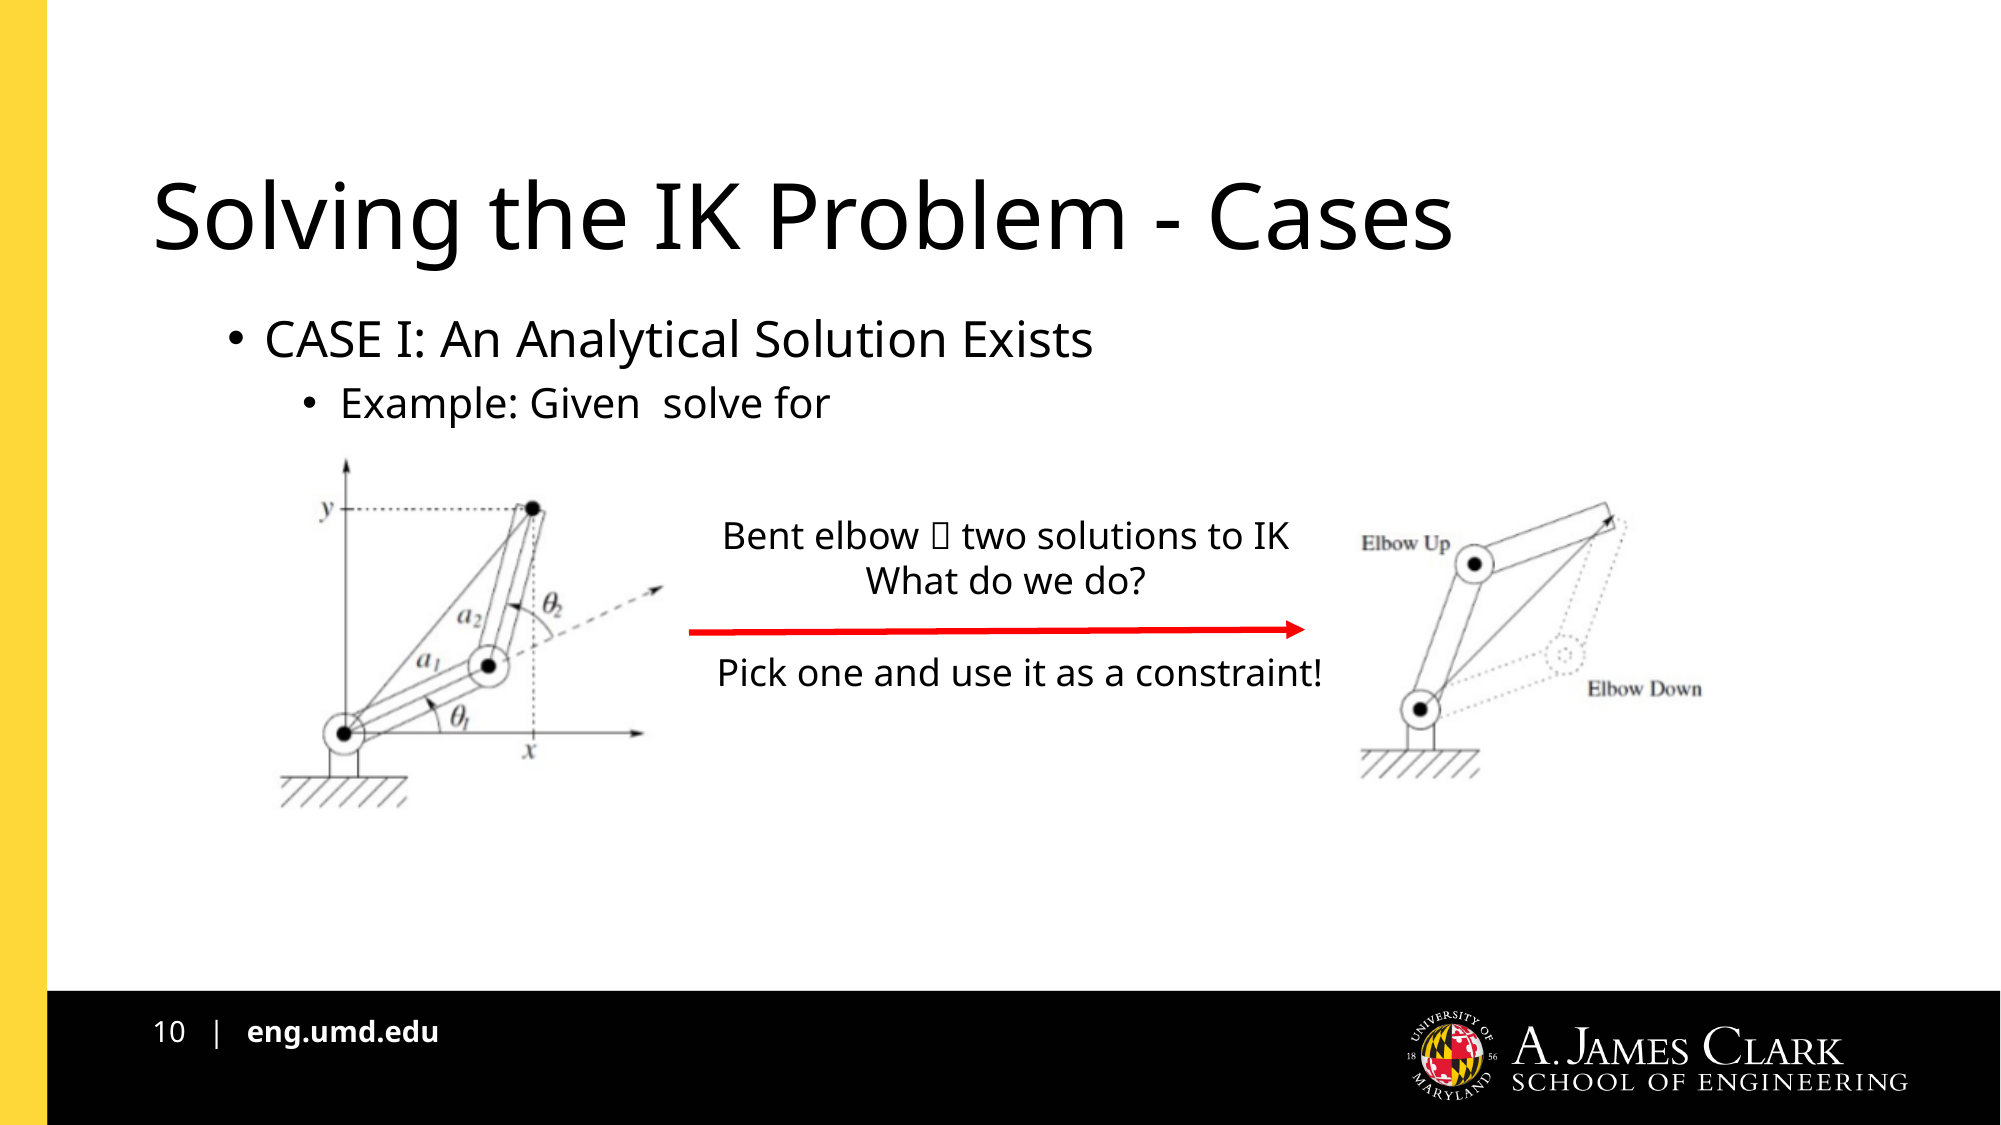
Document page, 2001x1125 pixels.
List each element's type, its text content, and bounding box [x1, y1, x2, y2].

picture [0, 0, 2001, 1125]
footer 10 | eng.umd.edu [137, 1002, 1338, 1063]
text_box Bent elbow  two solutions to IK What do we do? [707, 504, 1304, 610]
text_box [689, 629, 1305, 633]
title Solving the IK Problem - Cases [137, 59, 1863, 278]
text_box Pick one and use it as a constraint! [701, 641, 1304, 701]
